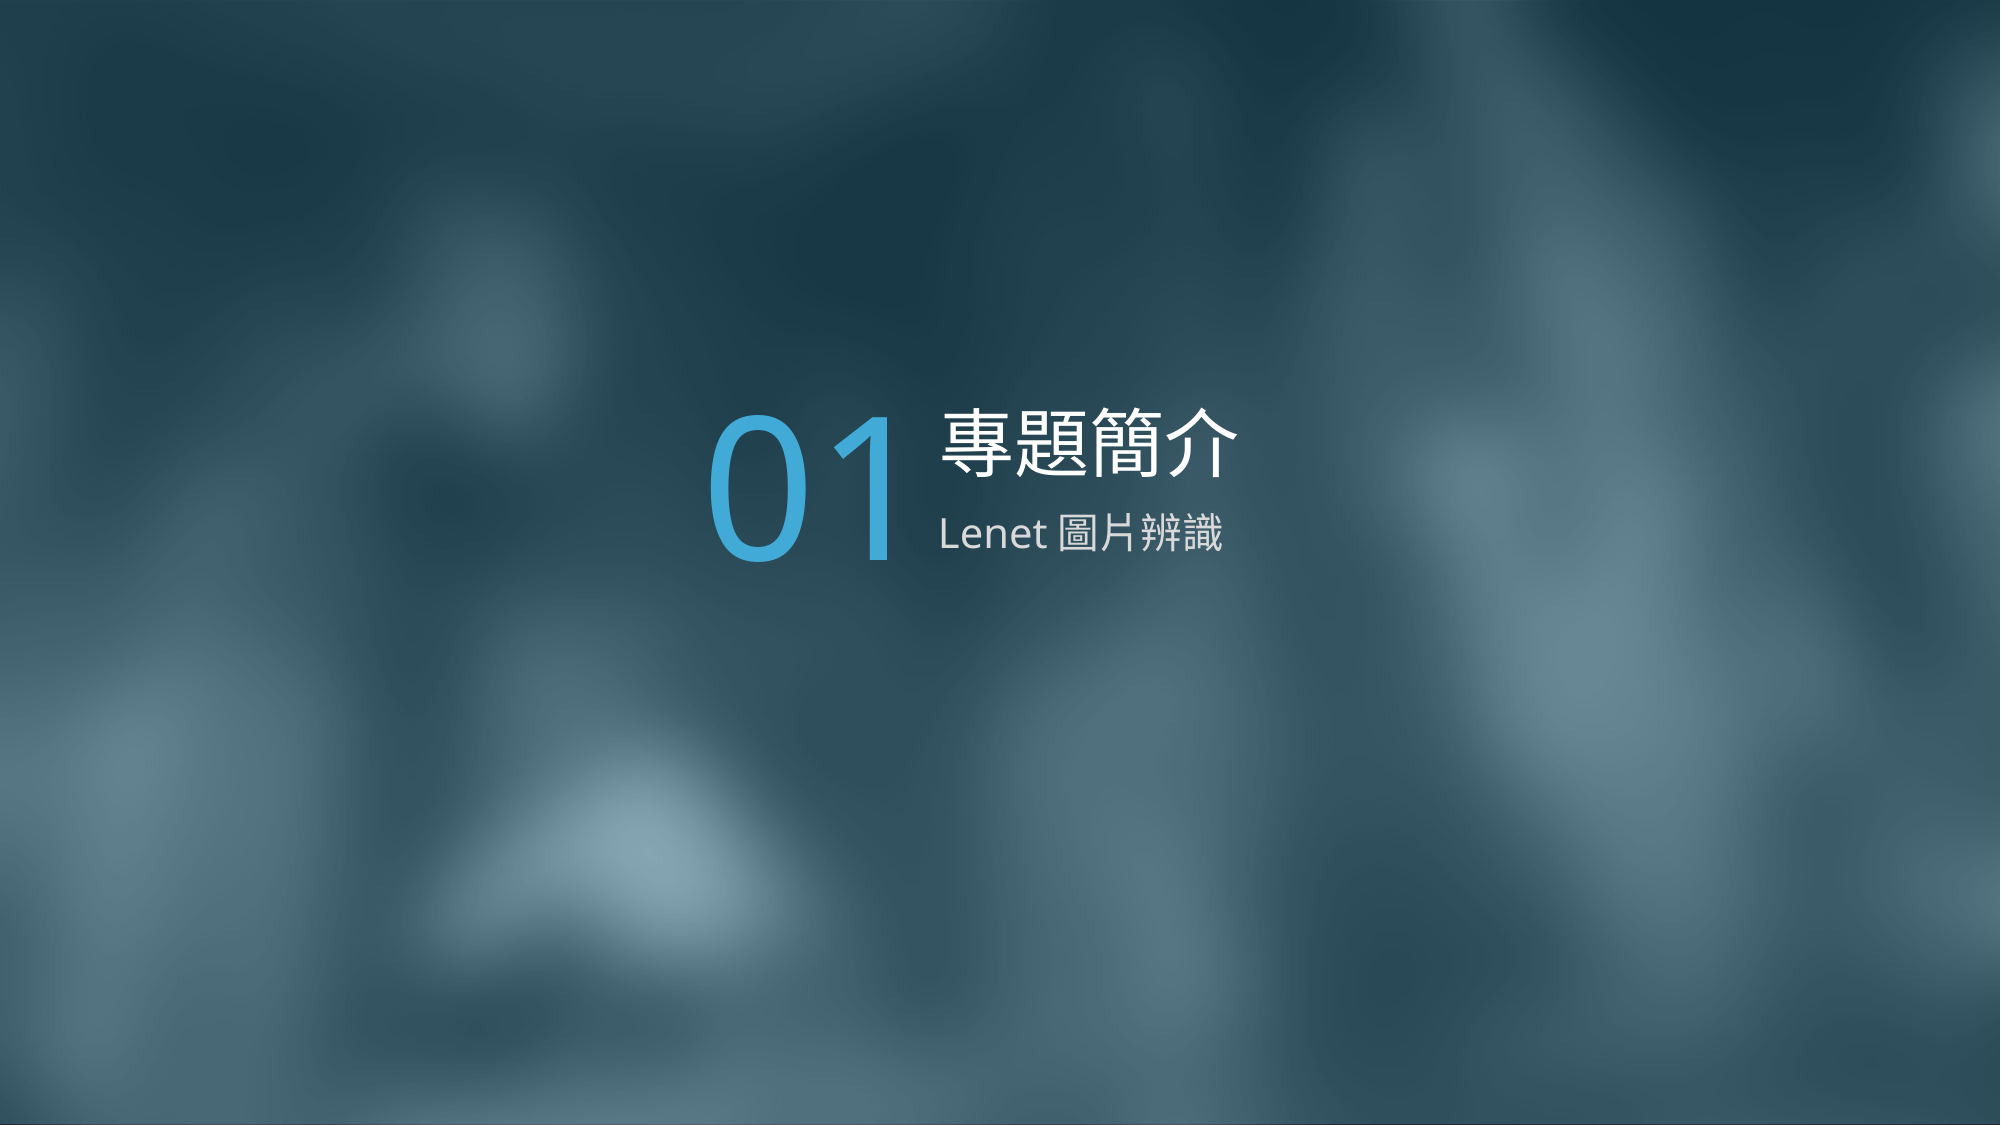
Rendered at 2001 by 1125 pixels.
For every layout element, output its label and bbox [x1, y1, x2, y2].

text_box [688, 353, 1311, 611]
